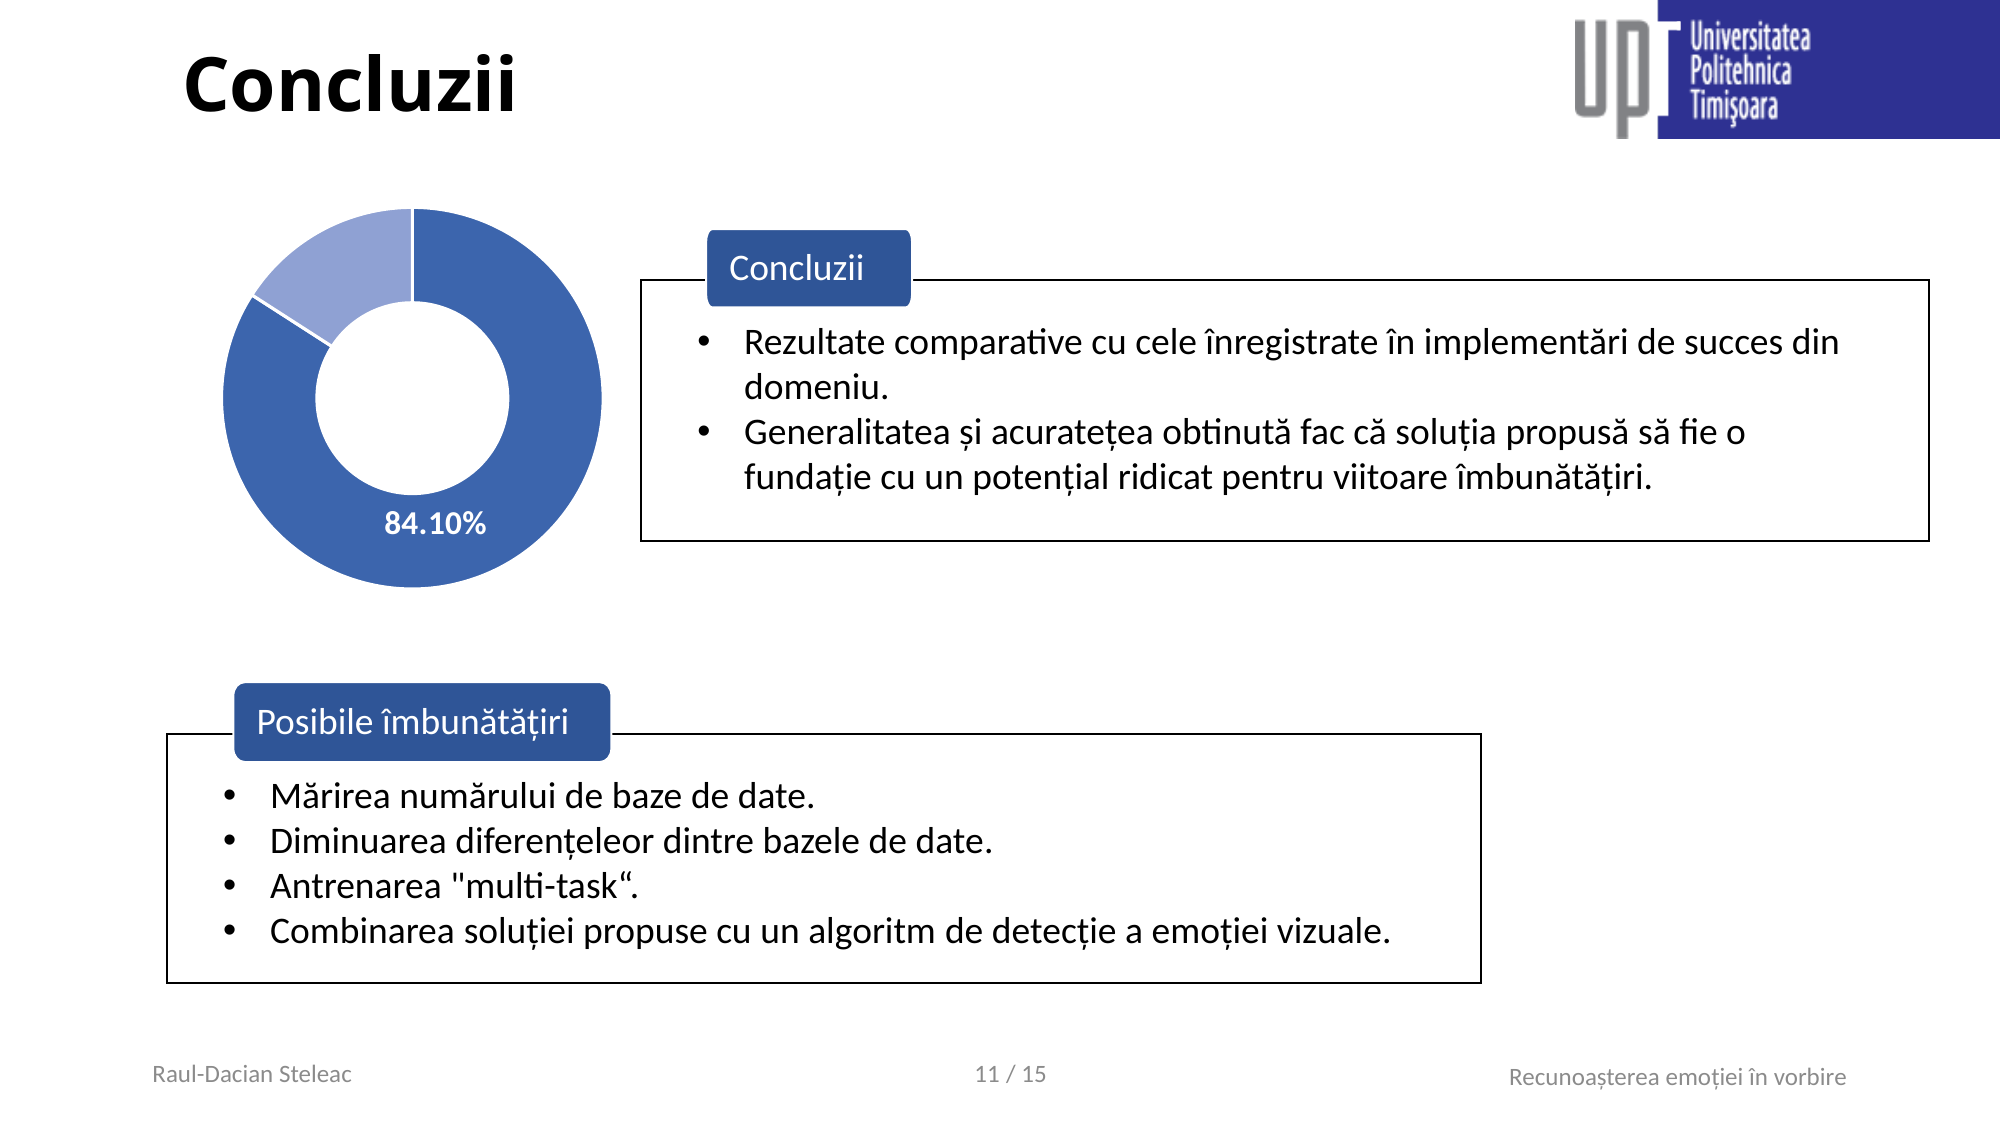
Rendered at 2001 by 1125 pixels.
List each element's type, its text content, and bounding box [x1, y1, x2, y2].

chart [199, 199, 625, 601]
slide_number Raul-Dacian Steleac [137, 1042, 588, 1103]
footer Recunoașterea emoției în vorbire [1187, 1045, 1863, 1105]
slide_number 11 [947, 1042, 1015, 1103]
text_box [641, 228, 1929, 542]
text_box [167, 682, 1482, 984]
text_box Concluzii [167, 36, 1002, 139]
picture [1575, 0, 2000, 139]
text_box / 15 [991, 1049, 1079, 1095]
